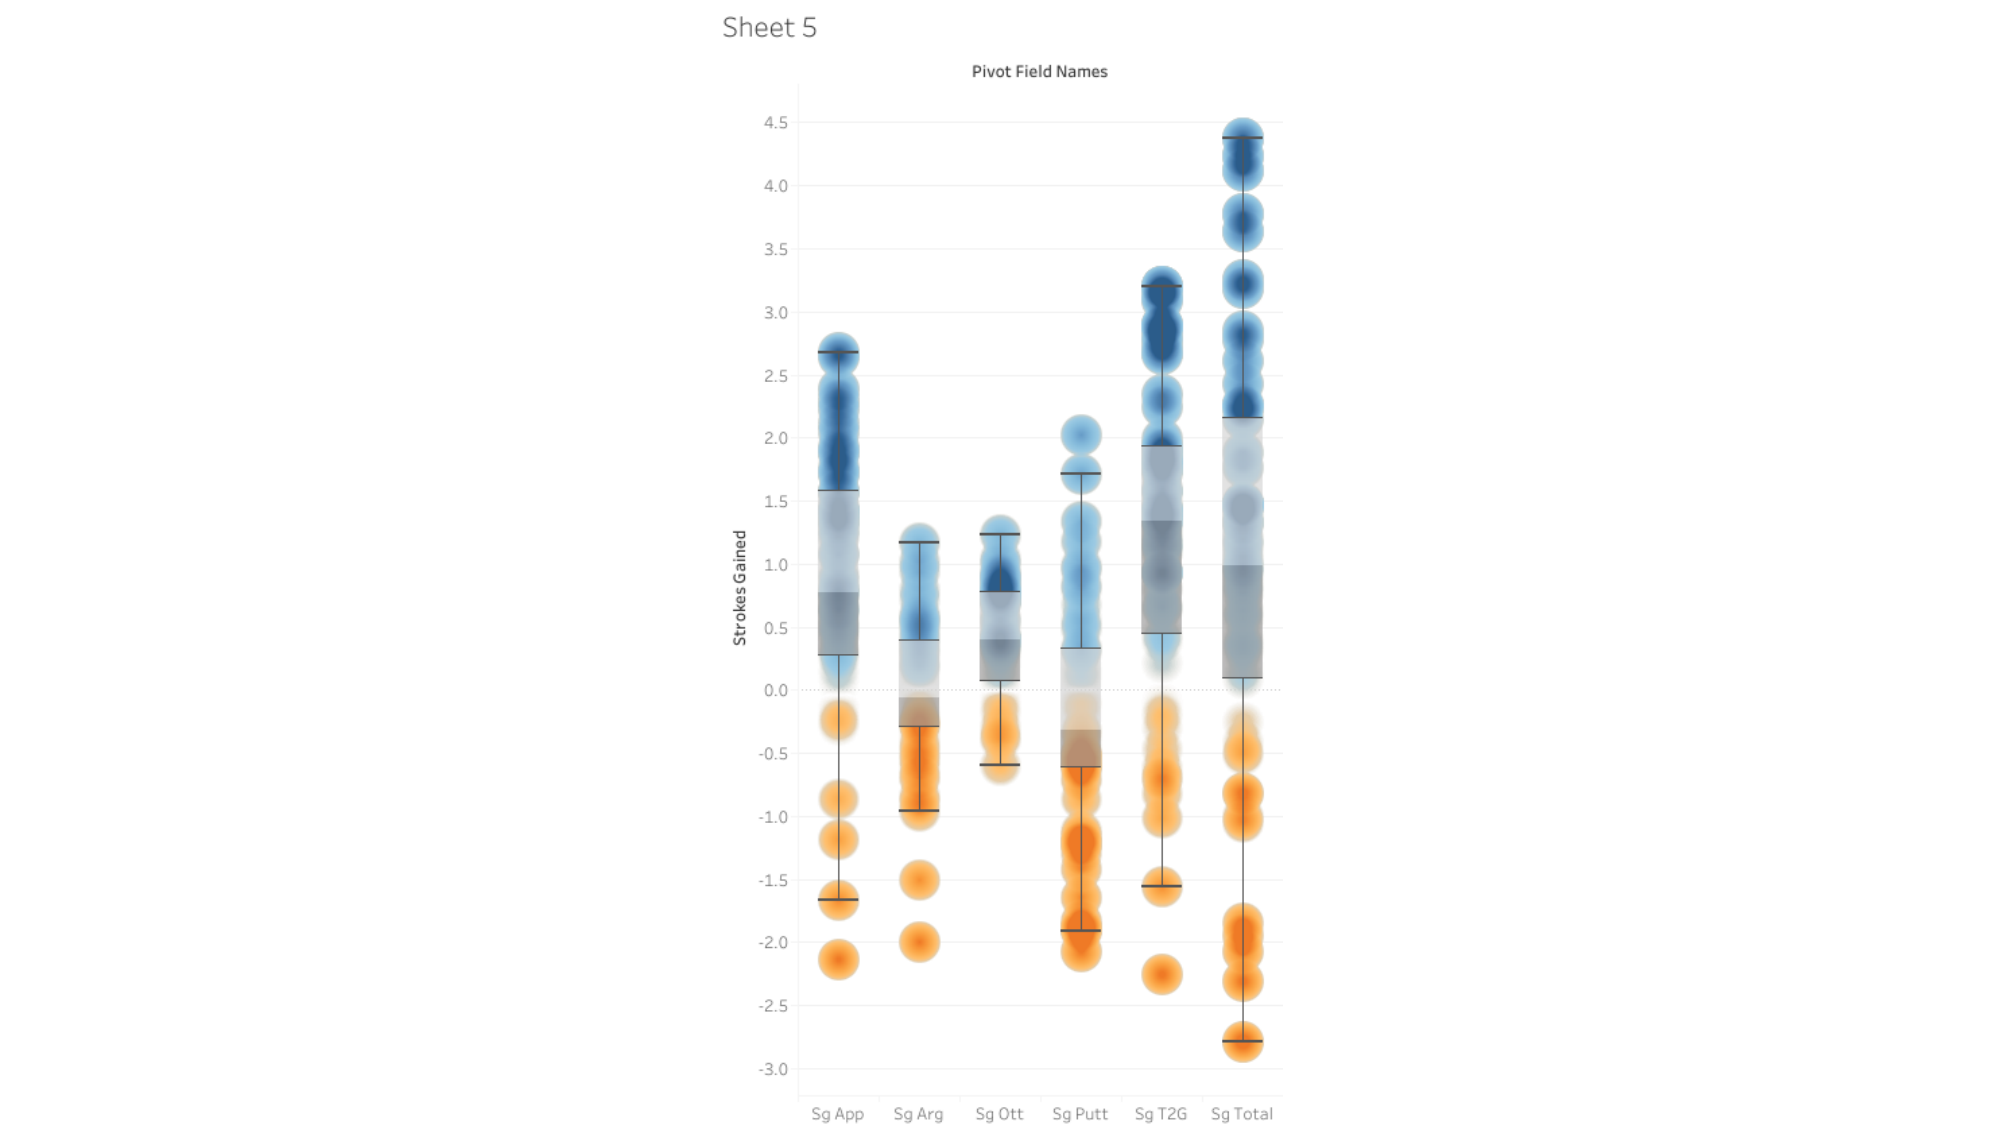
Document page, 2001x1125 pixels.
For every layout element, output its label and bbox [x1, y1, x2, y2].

picture [716, 0, 1283, 1125]
